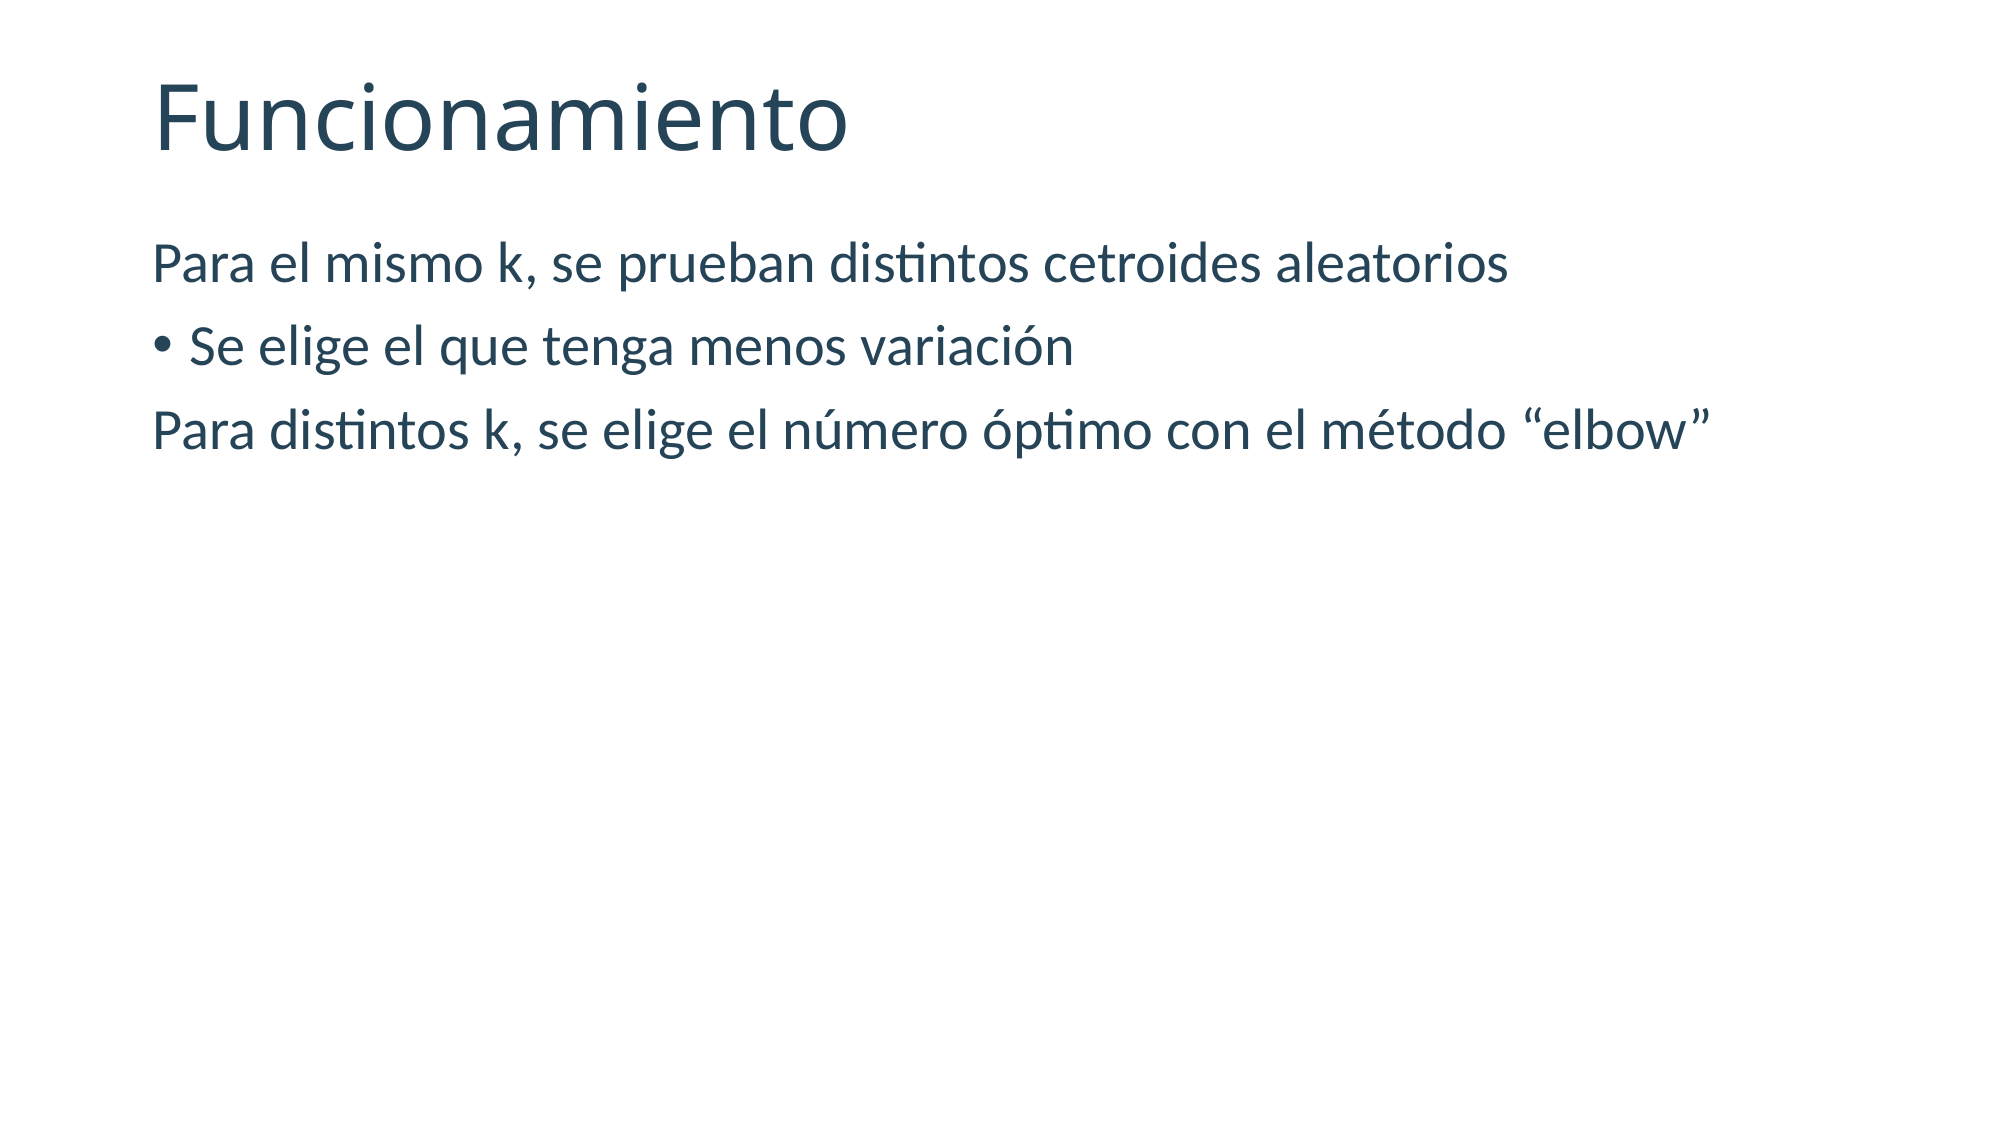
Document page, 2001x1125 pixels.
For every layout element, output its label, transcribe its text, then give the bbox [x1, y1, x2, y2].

list Para el mismo k, se prueban distintos cetroides aleatorios Se elige el que tenga menos variación Para distintos k, se elige el número óptimo con el método “elbow” [137, 224, 1863, 1014]
title Funcionamiento [137, 59, 1863, 182]
